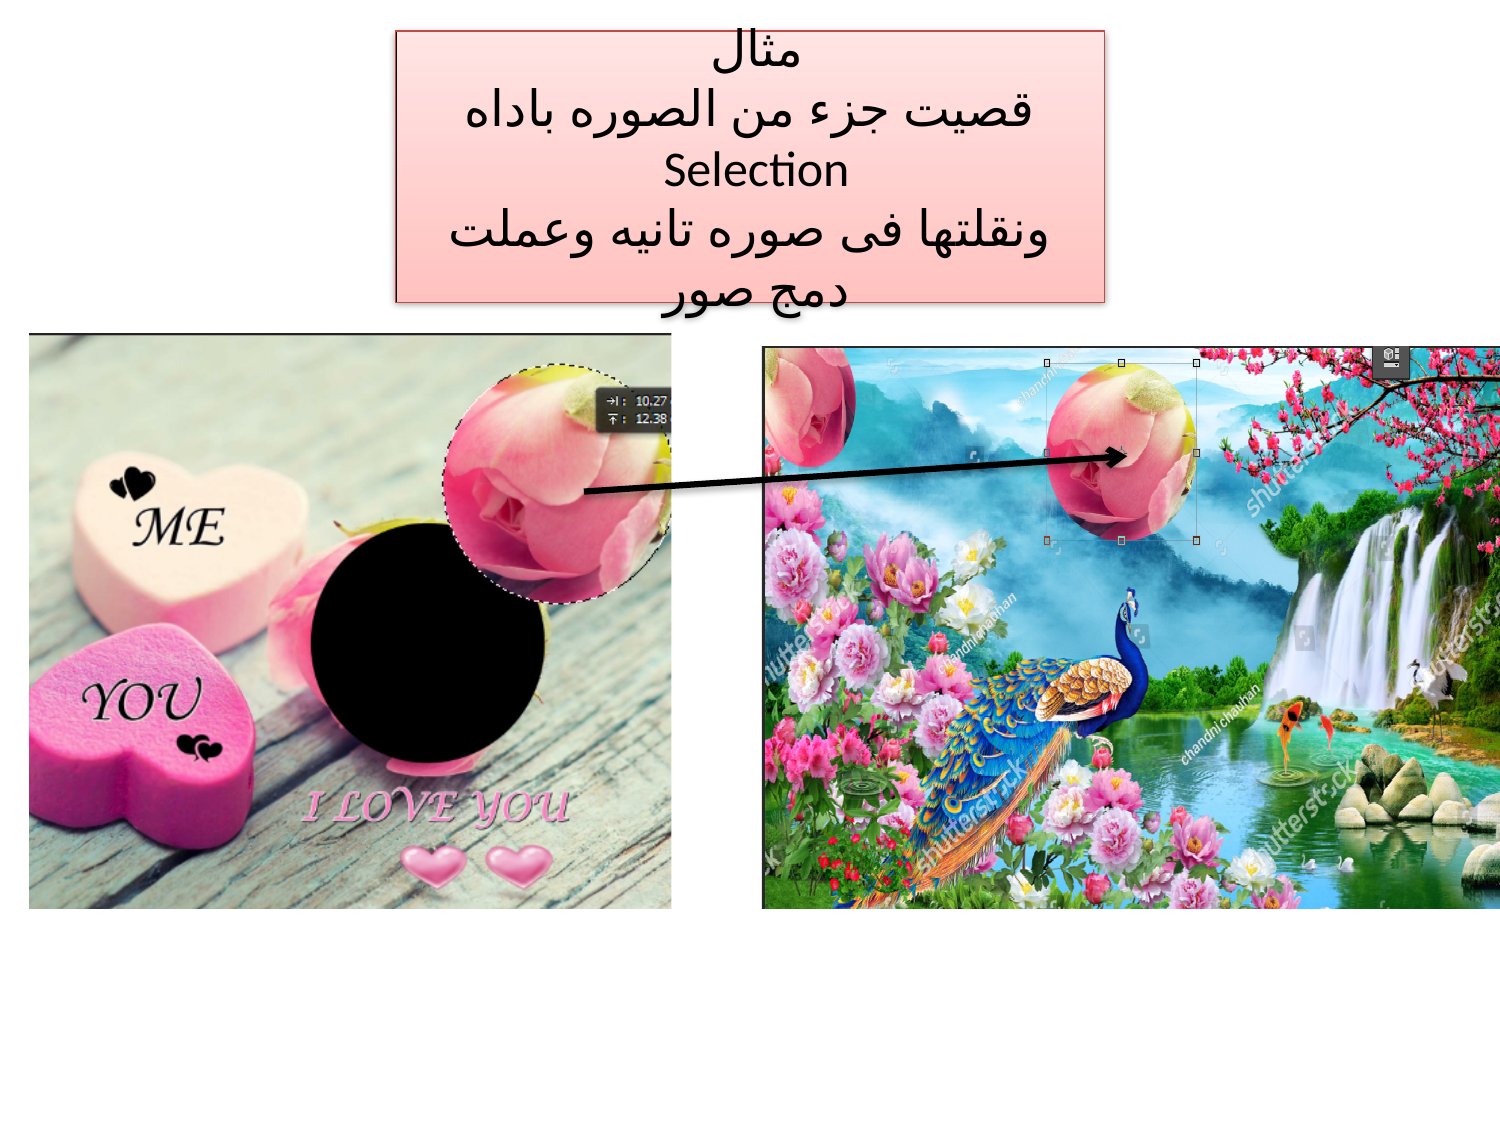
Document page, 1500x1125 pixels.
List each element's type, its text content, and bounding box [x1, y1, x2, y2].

picture [761, 346, 1500, 909]
text_box مثال قصيت جزء من الصوره باداه Selection ونقلتها فى صوره تانيه وعملت دمج صور [395, 30, 1105, 303]
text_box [583, 455, 1128, 492]
picture [28, 333, 672, 909]
